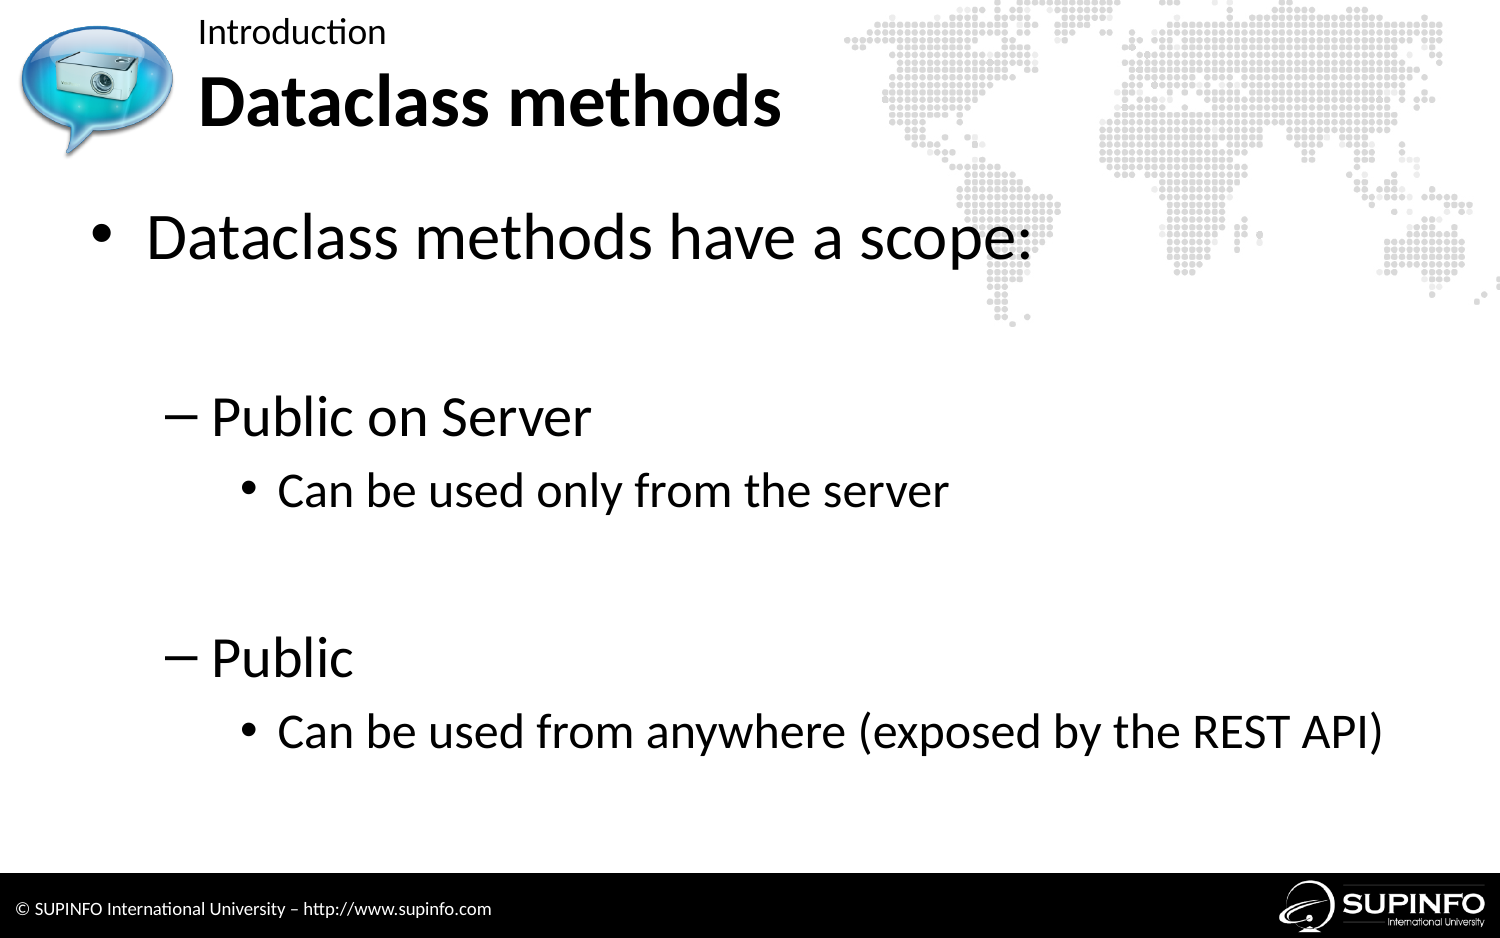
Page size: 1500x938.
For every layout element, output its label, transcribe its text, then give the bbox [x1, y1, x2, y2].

picture [17, 19, 179, 162]
picture [844, 0, 1500, 327]
picture [1269, 870, 1494, 938]
list Dataclass methods have a scope: Public on Server Can be used only from the server Public Can be used from anywhere (exposed by the REST API) [74, 184, 1460, 880]
text_box Dataclass methods [183, 56, 1459, 138]
text_box Introduction [183, 0, 1459, 56]
